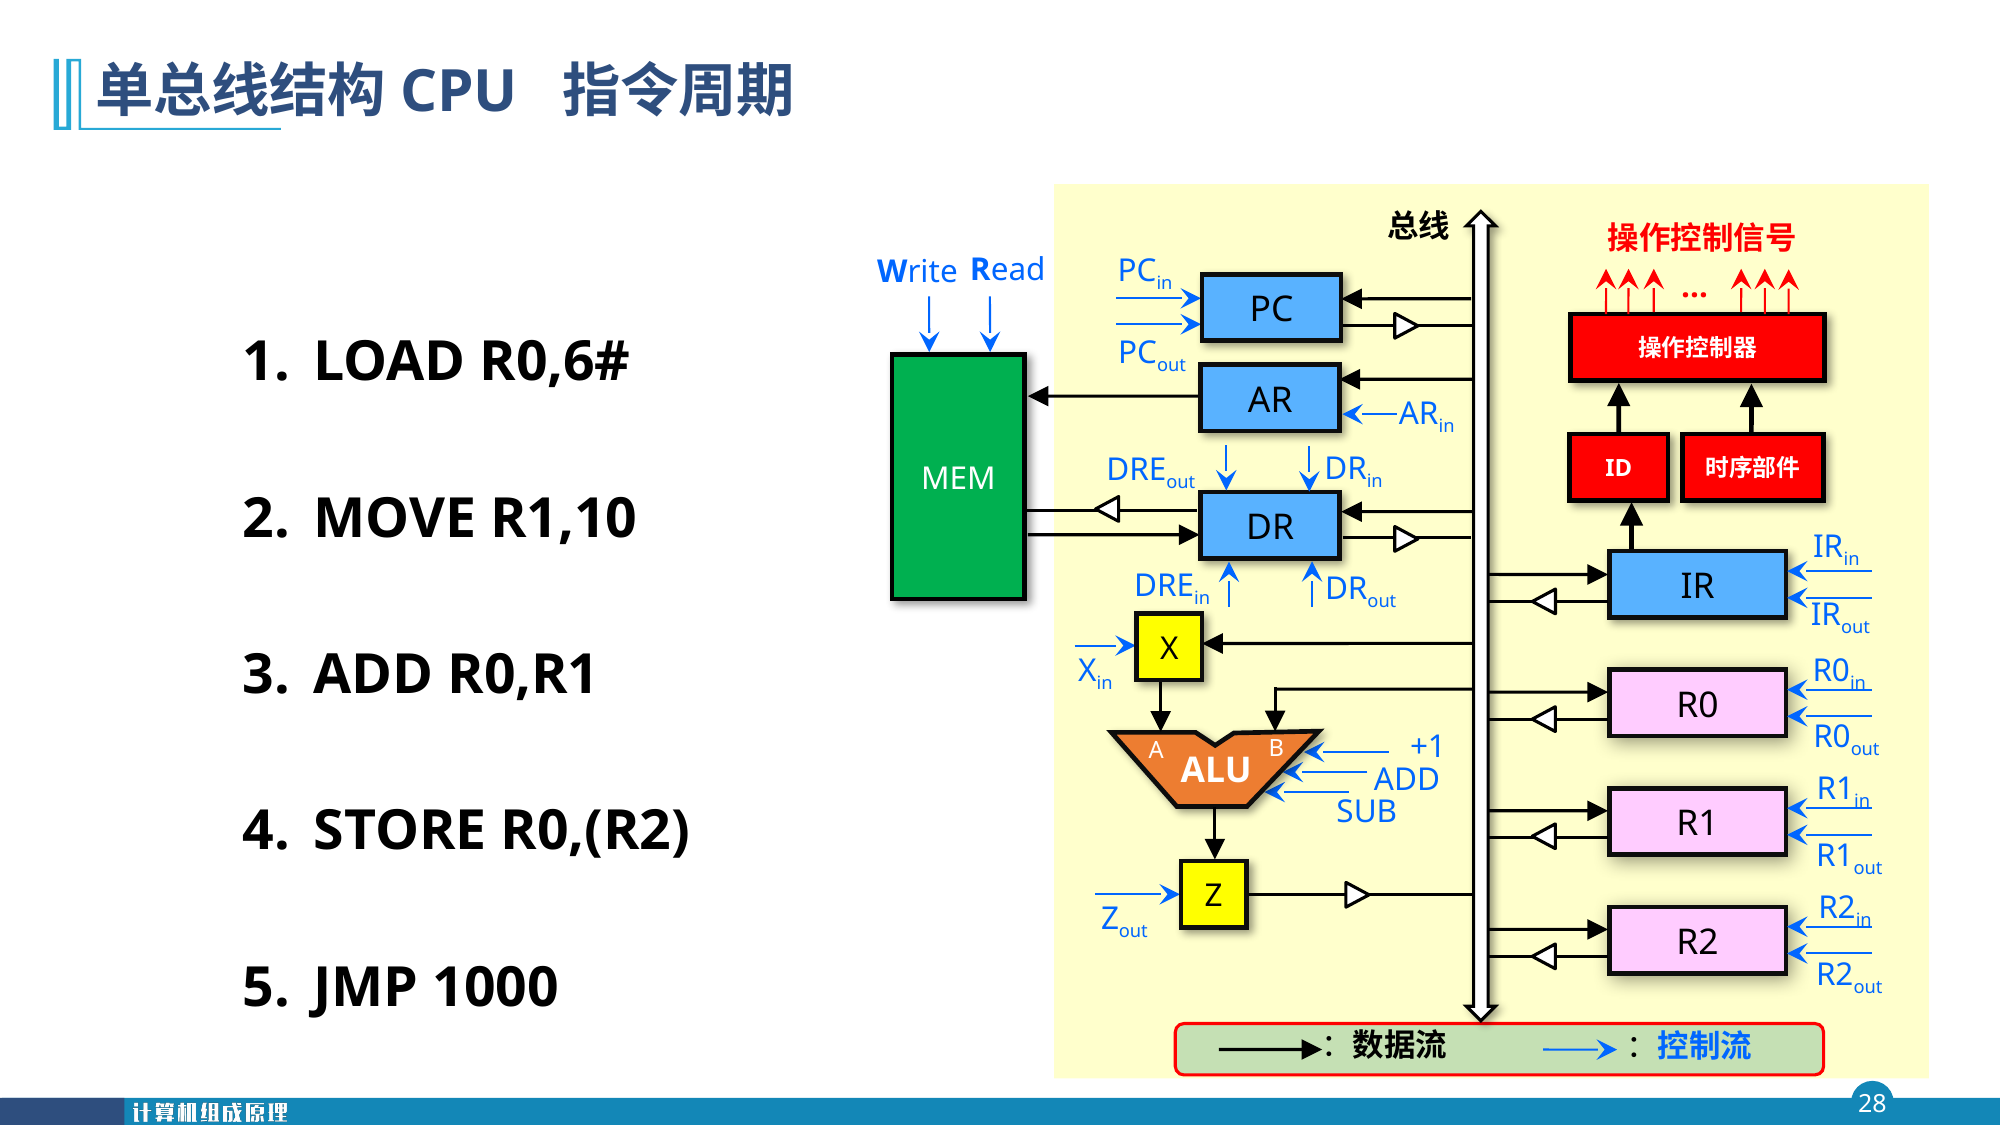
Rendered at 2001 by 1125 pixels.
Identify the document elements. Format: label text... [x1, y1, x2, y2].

text_box LOAD R0,6# MOVE R1,10 ADD R0,R1 STORE R0,(R2) JMP 1000 [128, 251, 738, 1025]
title 单总线结构CPU 指令周期 [80, 42, 1805, 144]
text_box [1063, 624, 1373, 954]
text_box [862, 241, 1373, 624]
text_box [1682, 383, 1824, 501]
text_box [1498, 642, 1929, 1010]
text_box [1569, 314, 1825, 518]
text_box [1503, 1010, 1929, 1079]
text_box [1054, 624, 1373, 1079]
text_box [1373, 198, 1498, 1017]
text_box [1593, 210, 1846, 325]
text_box [1174, 1022, 1218, 1076]
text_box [1498, 518, 1924, 642]
text_box [1054, 184, 1929, 642]
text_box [1218, 1017, 1838, 1089]
